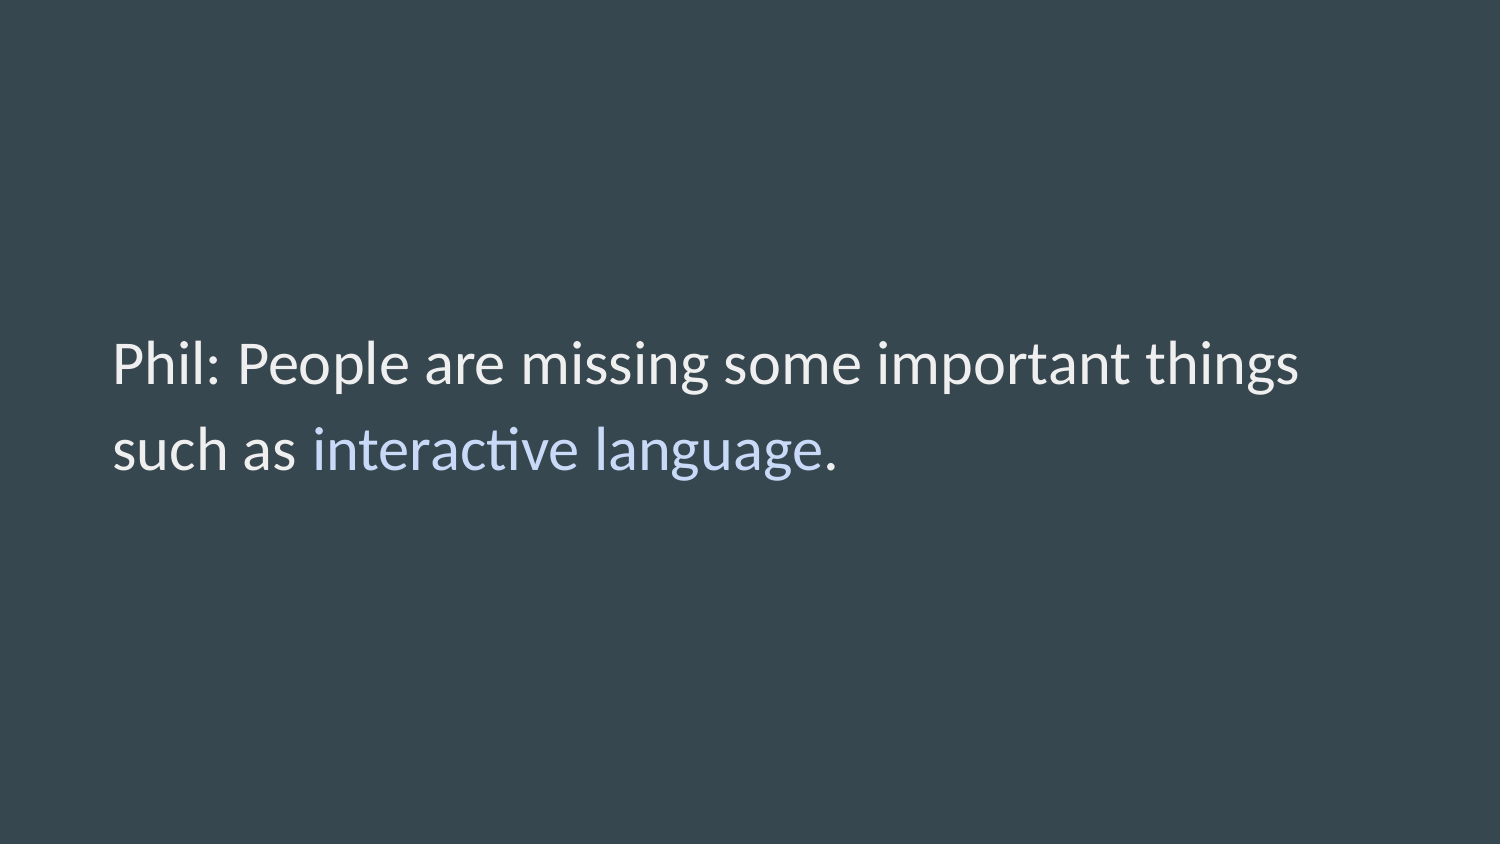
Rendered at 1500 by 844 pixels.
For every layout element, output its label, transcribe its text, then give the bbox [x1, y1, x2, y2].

list Phil: People are missing some important things such as interactive language. [97, 295, 1439, 548]
